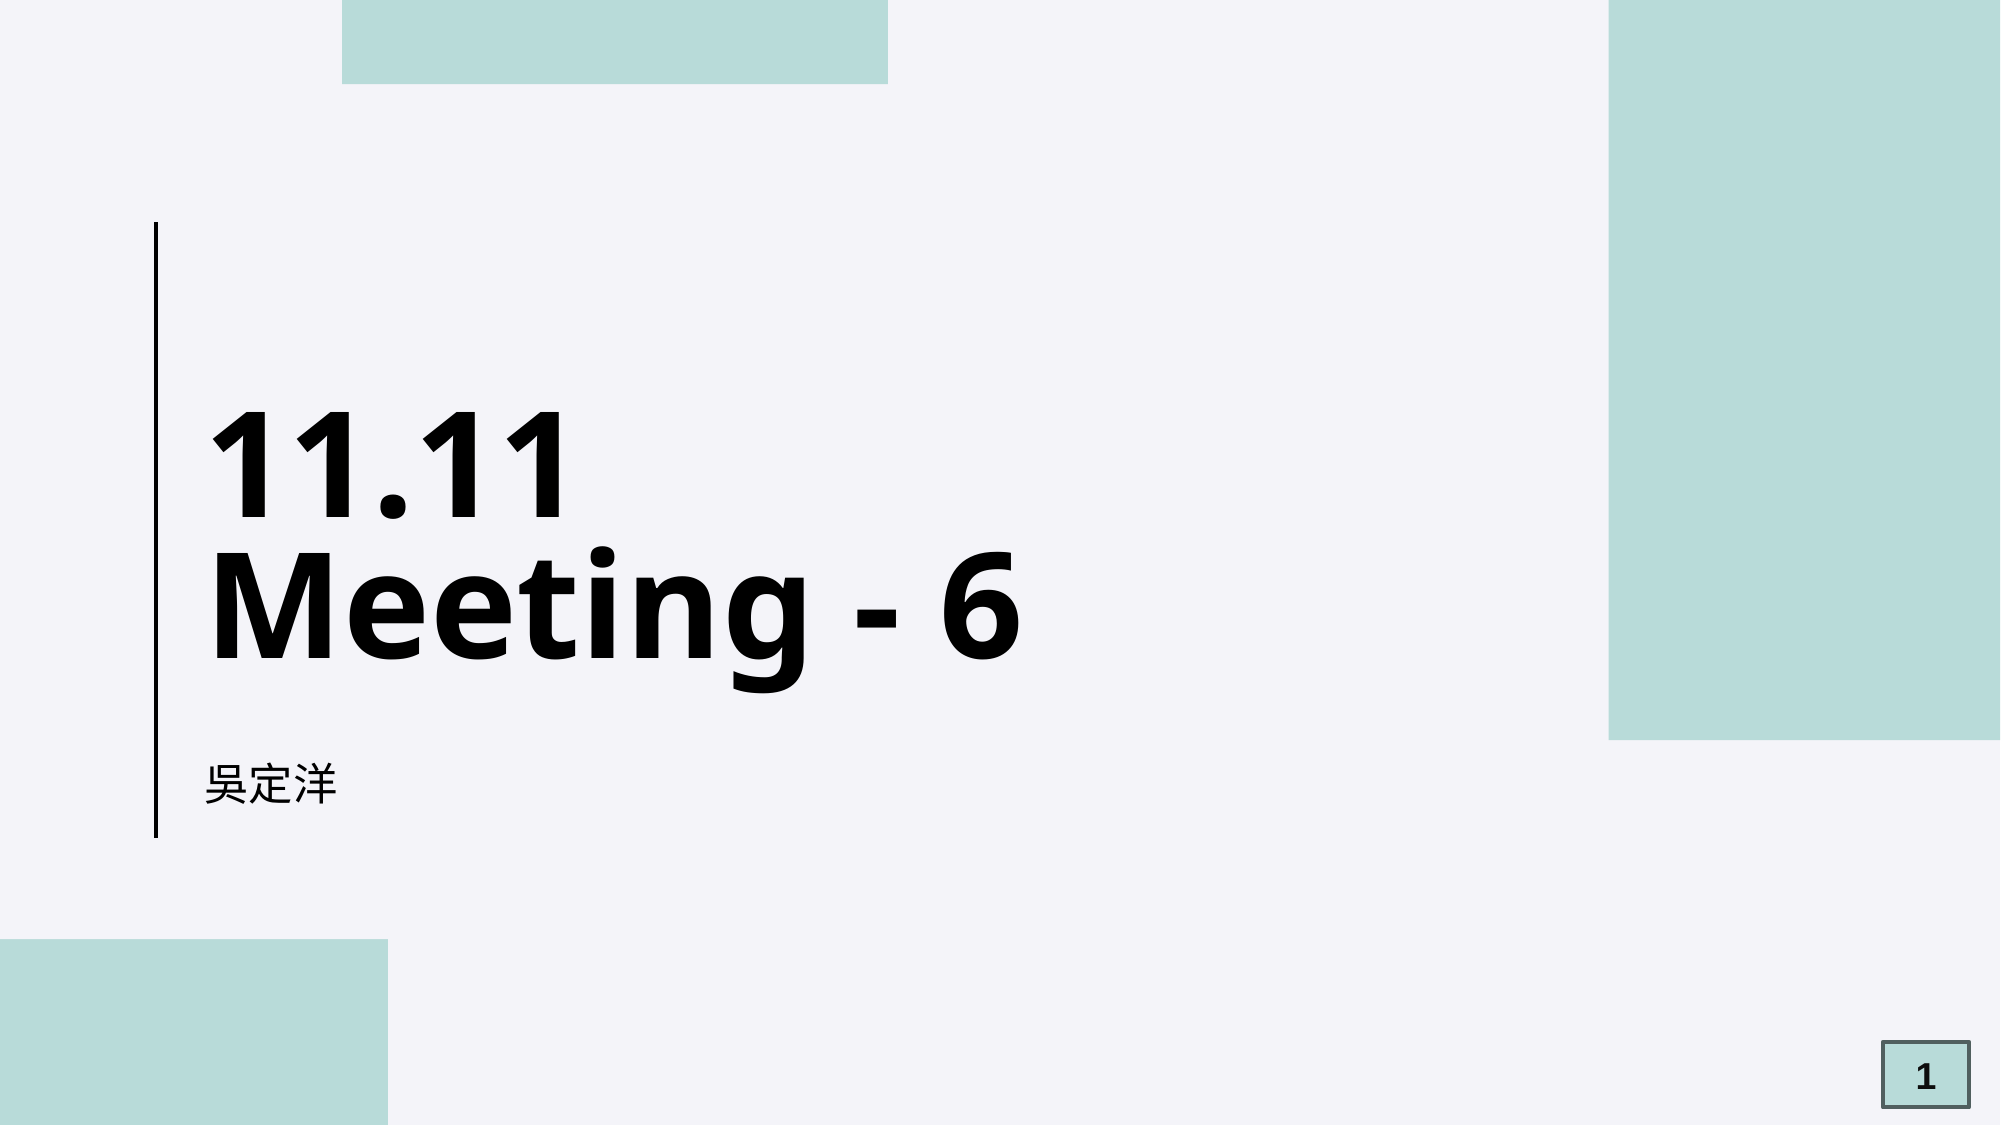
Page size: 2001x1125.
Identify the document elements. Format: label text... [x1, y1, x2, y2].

text_box 1 [1881, 1040, 1971, 1109]
subtitle 吳定洋 [184, 736, 1244, 846]
text_box [0, 939, 388, 1125]
title 11.11 Meeting - 6 [184, 240, 1244, 707]
